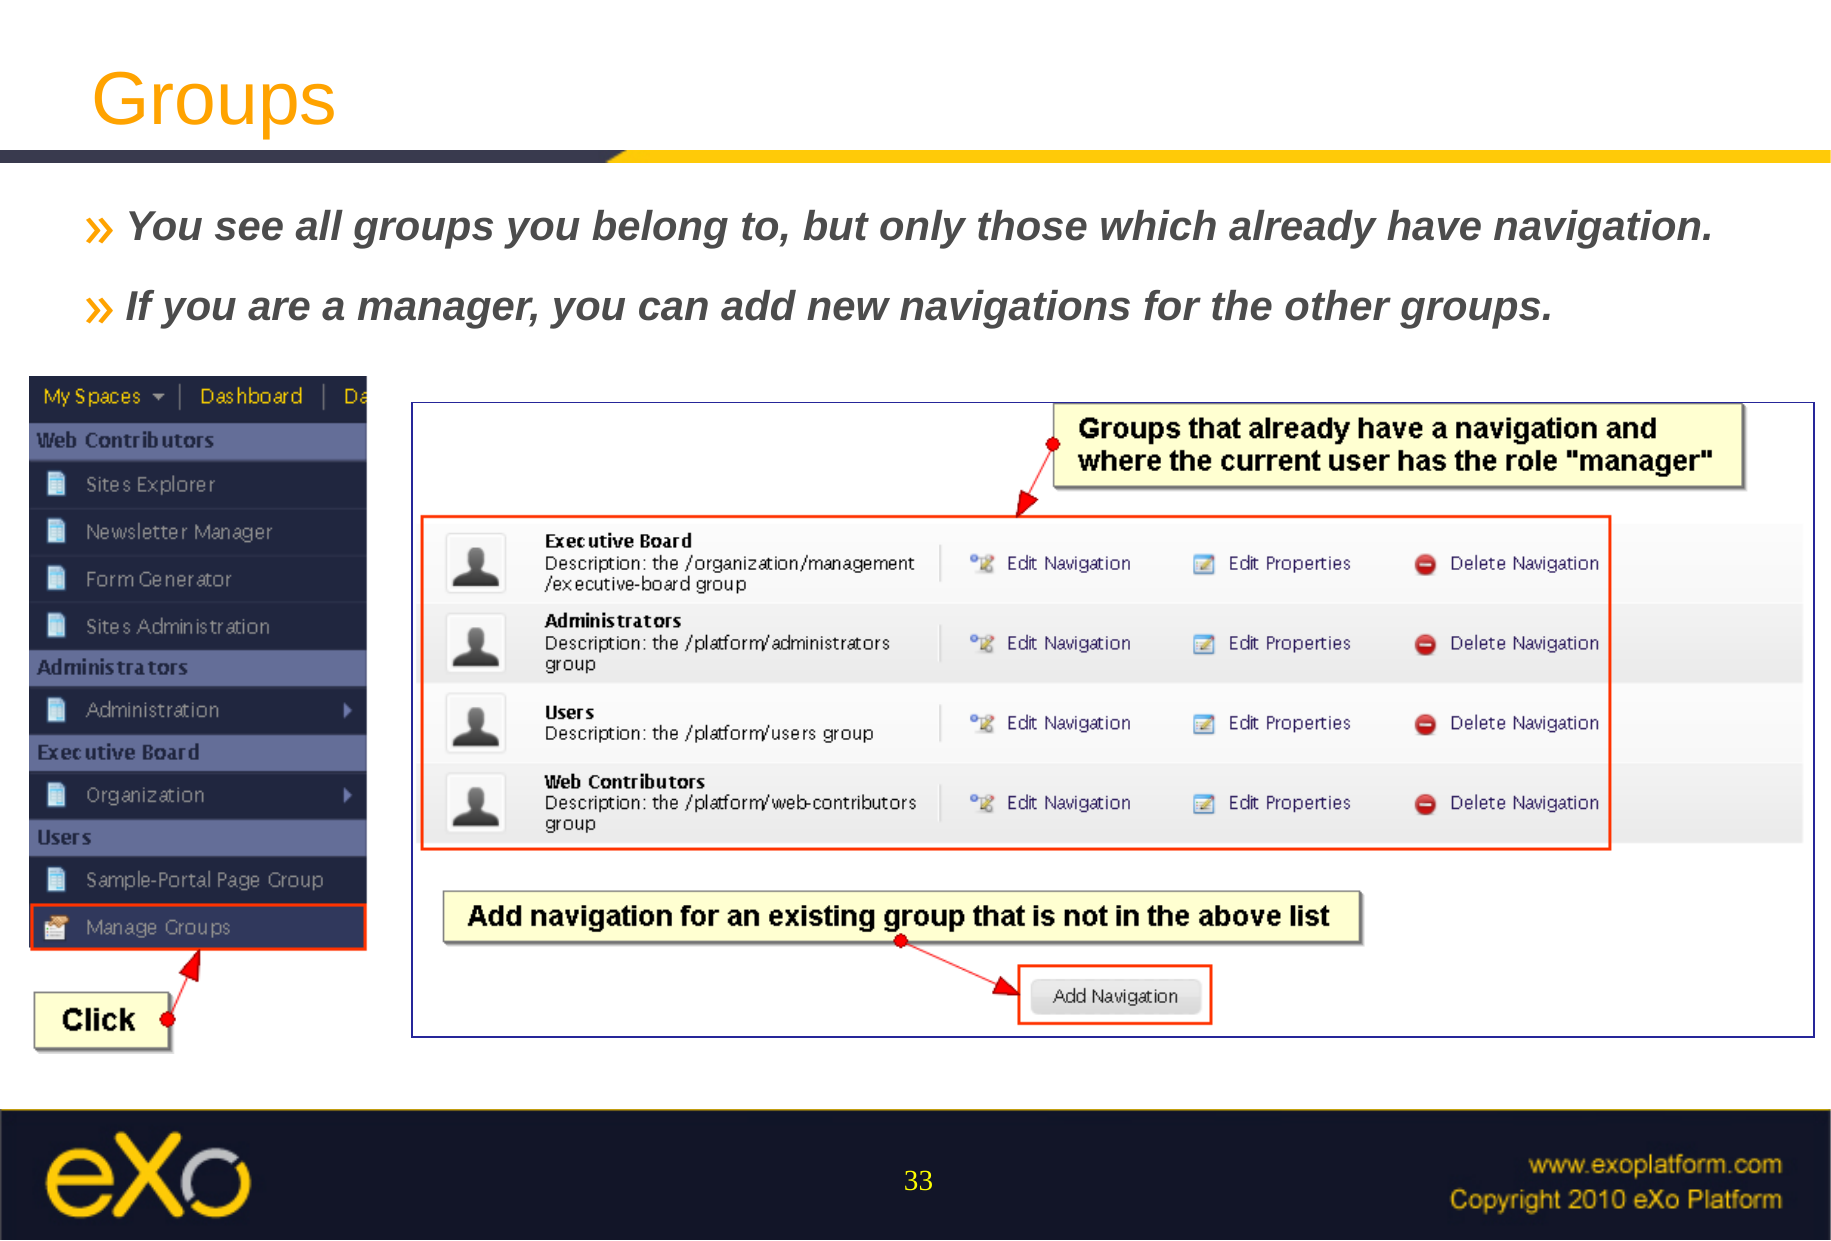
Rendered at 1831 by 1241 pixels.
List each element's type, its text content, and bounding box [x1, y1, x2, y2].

picture [412, 402, 1814, 1037]
picture [0, 150, 1831, 163]
text_box [91, 232, 1739, 1070]
text_box Groups [91, 49, 1739, 151]
picture [0, 1109, 1831, 1240]
picture [29, 376, 373, 1055]
text_box You see all groups you belong to, but only those which already have navigation. If you are a manager, you can add new navigations for the other groups. [83, 198, 1731, 375]
